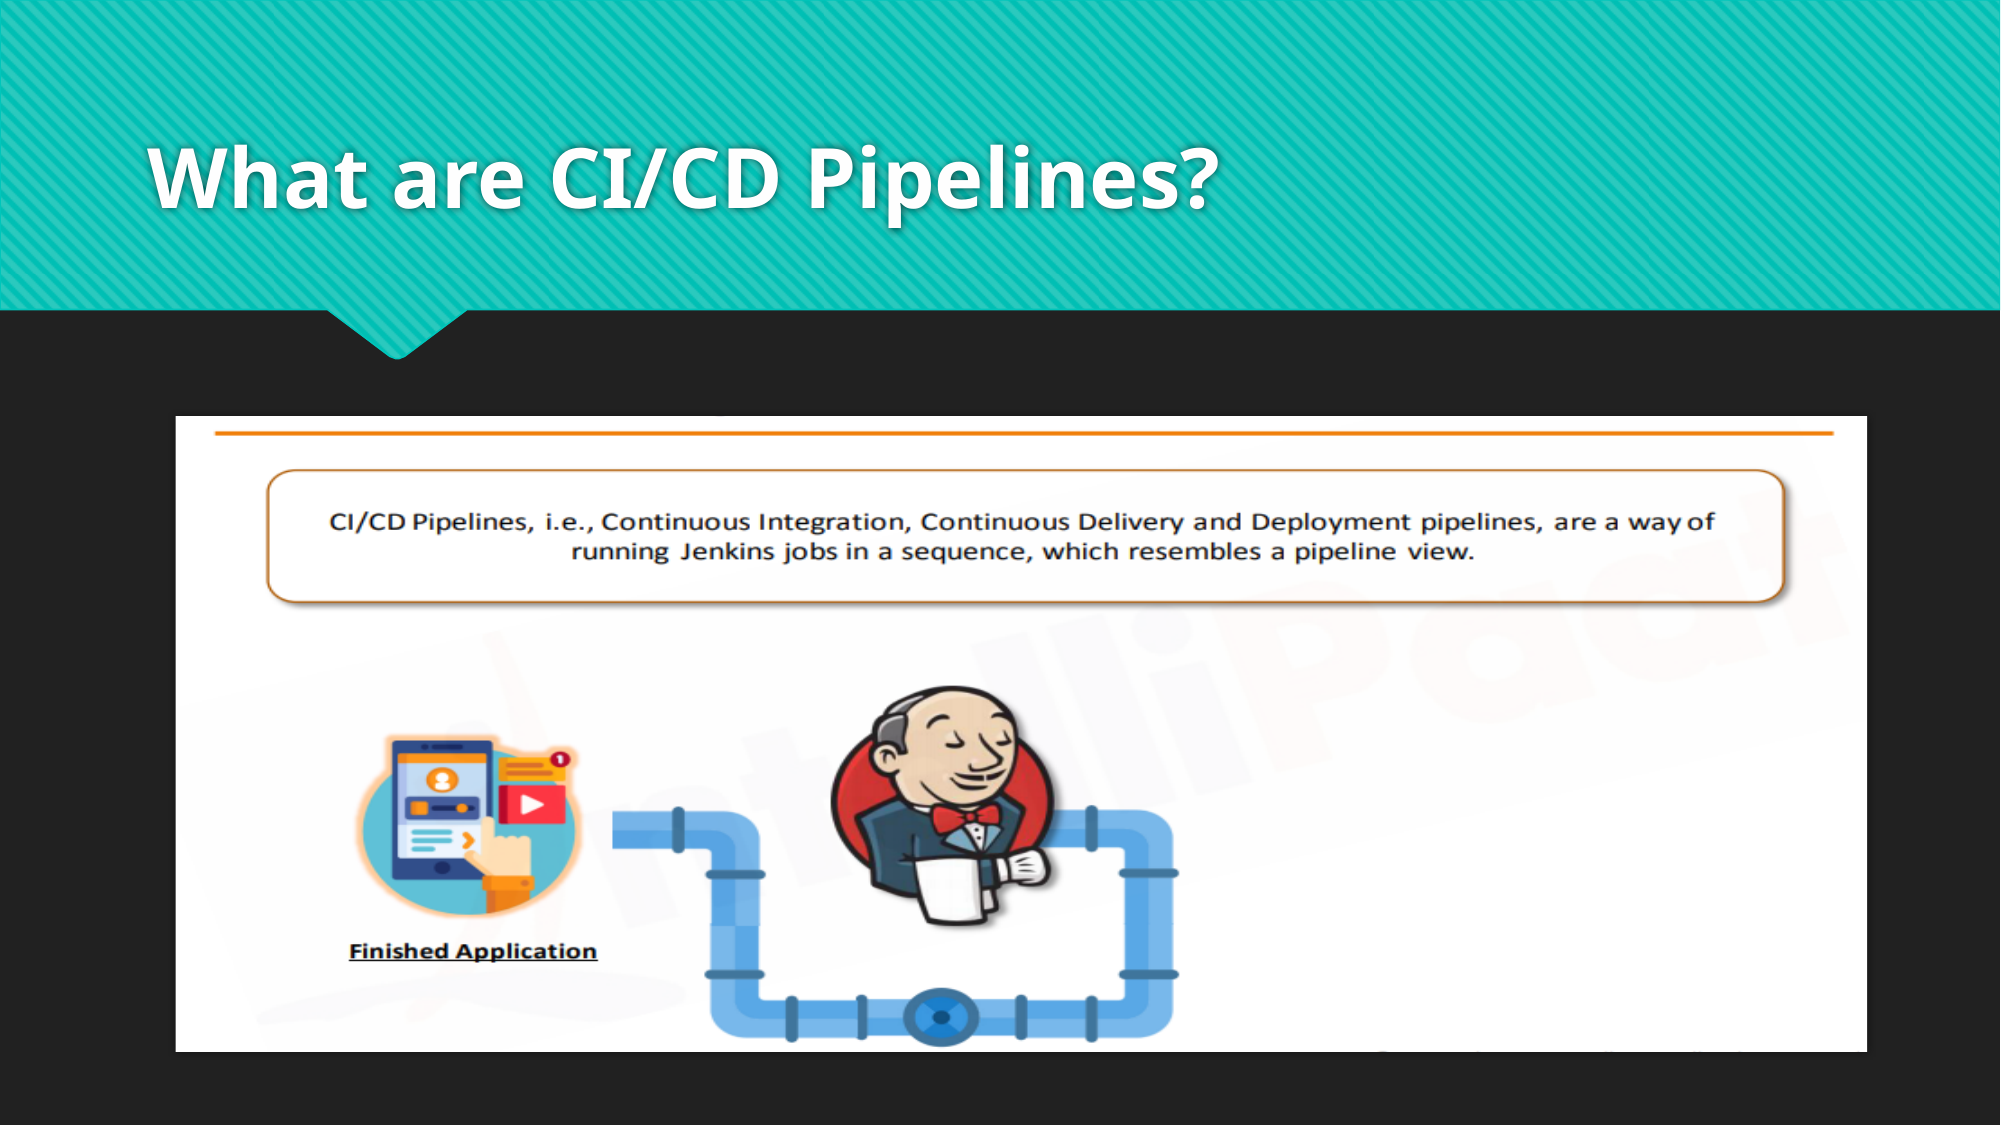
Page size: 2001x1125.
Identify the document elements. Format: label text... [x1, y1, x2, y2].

title What are CI/CD Pipelines? [132, 73, 1868, 233]
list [175, 416, 1868, 1052]
